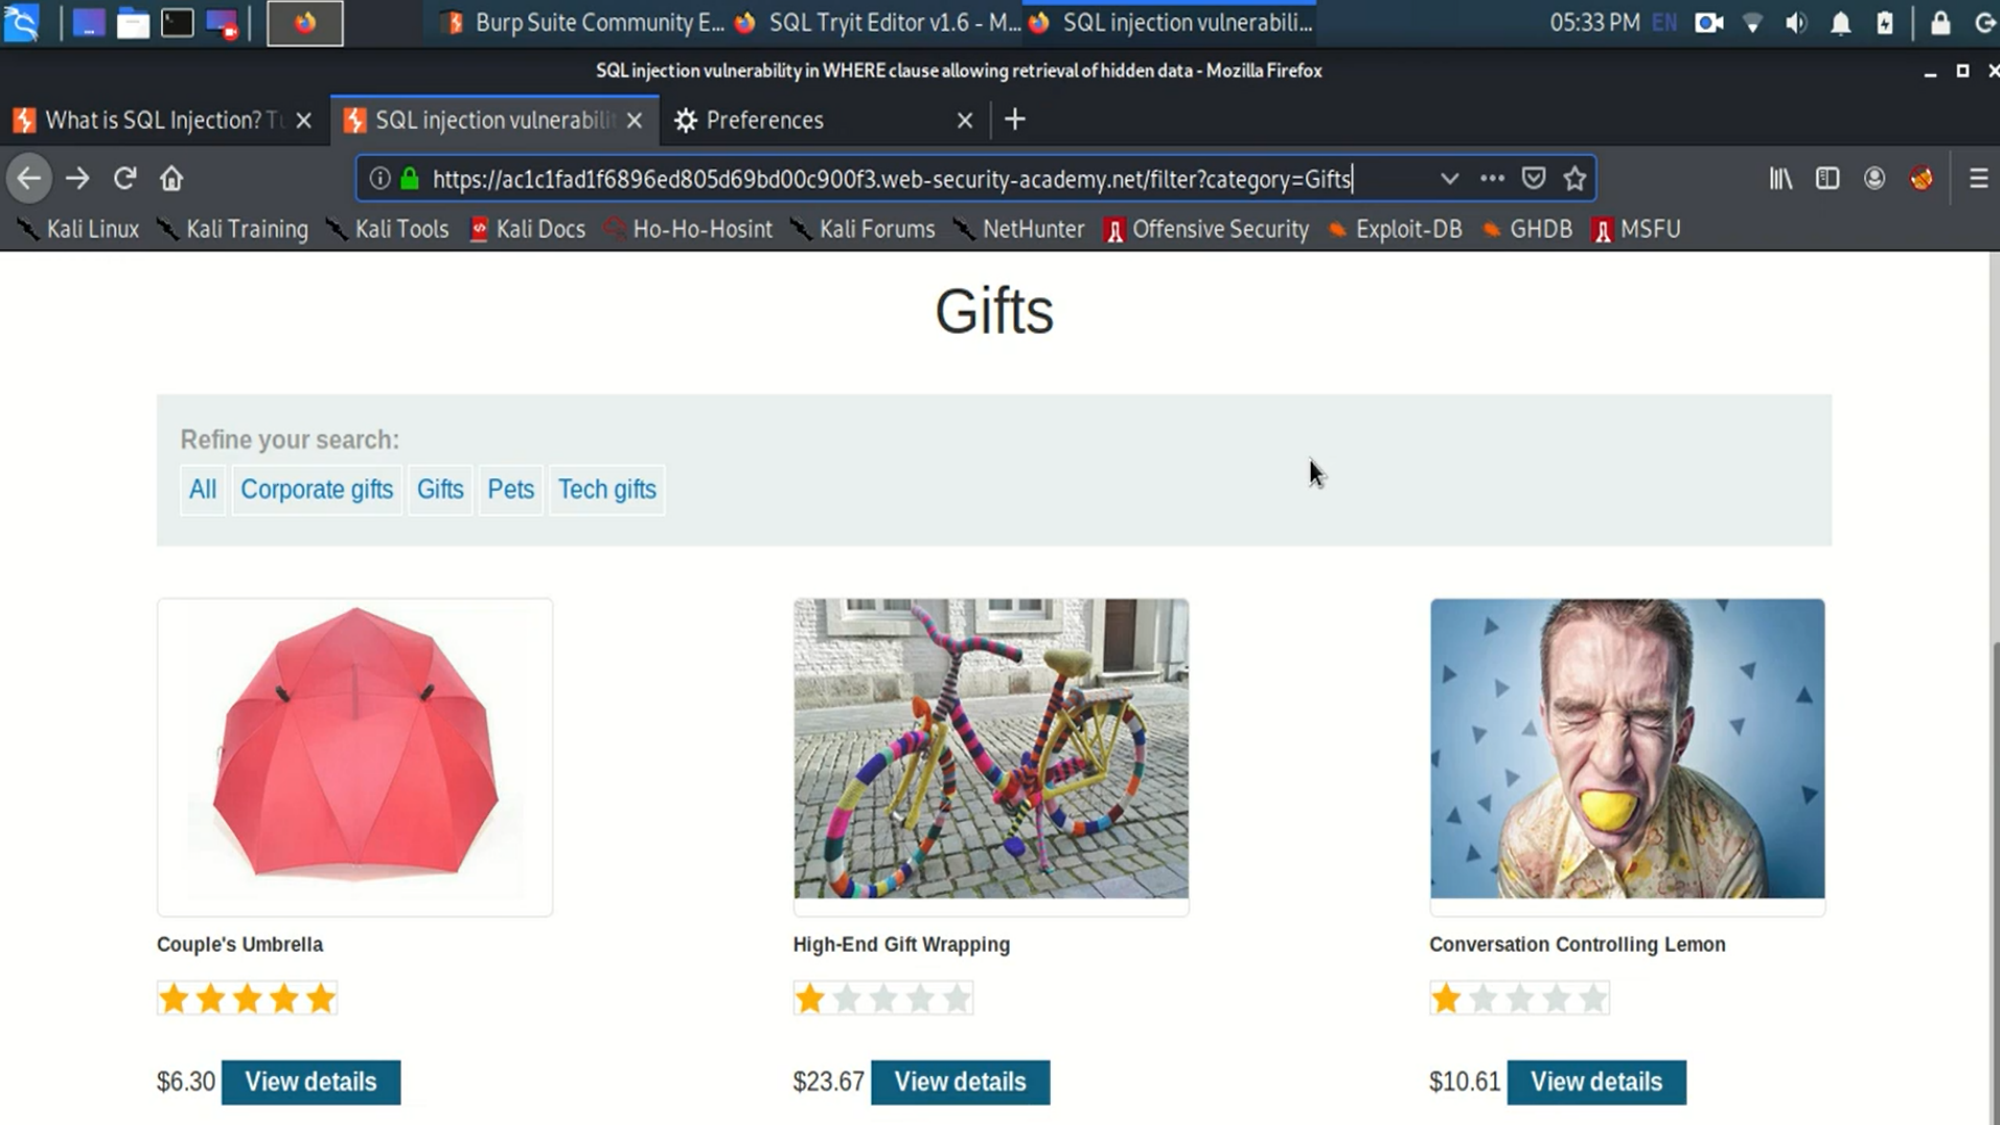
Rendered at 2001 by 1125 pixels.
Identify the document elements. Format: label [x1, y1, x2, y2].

list [0, 0, 2000, 1125]
